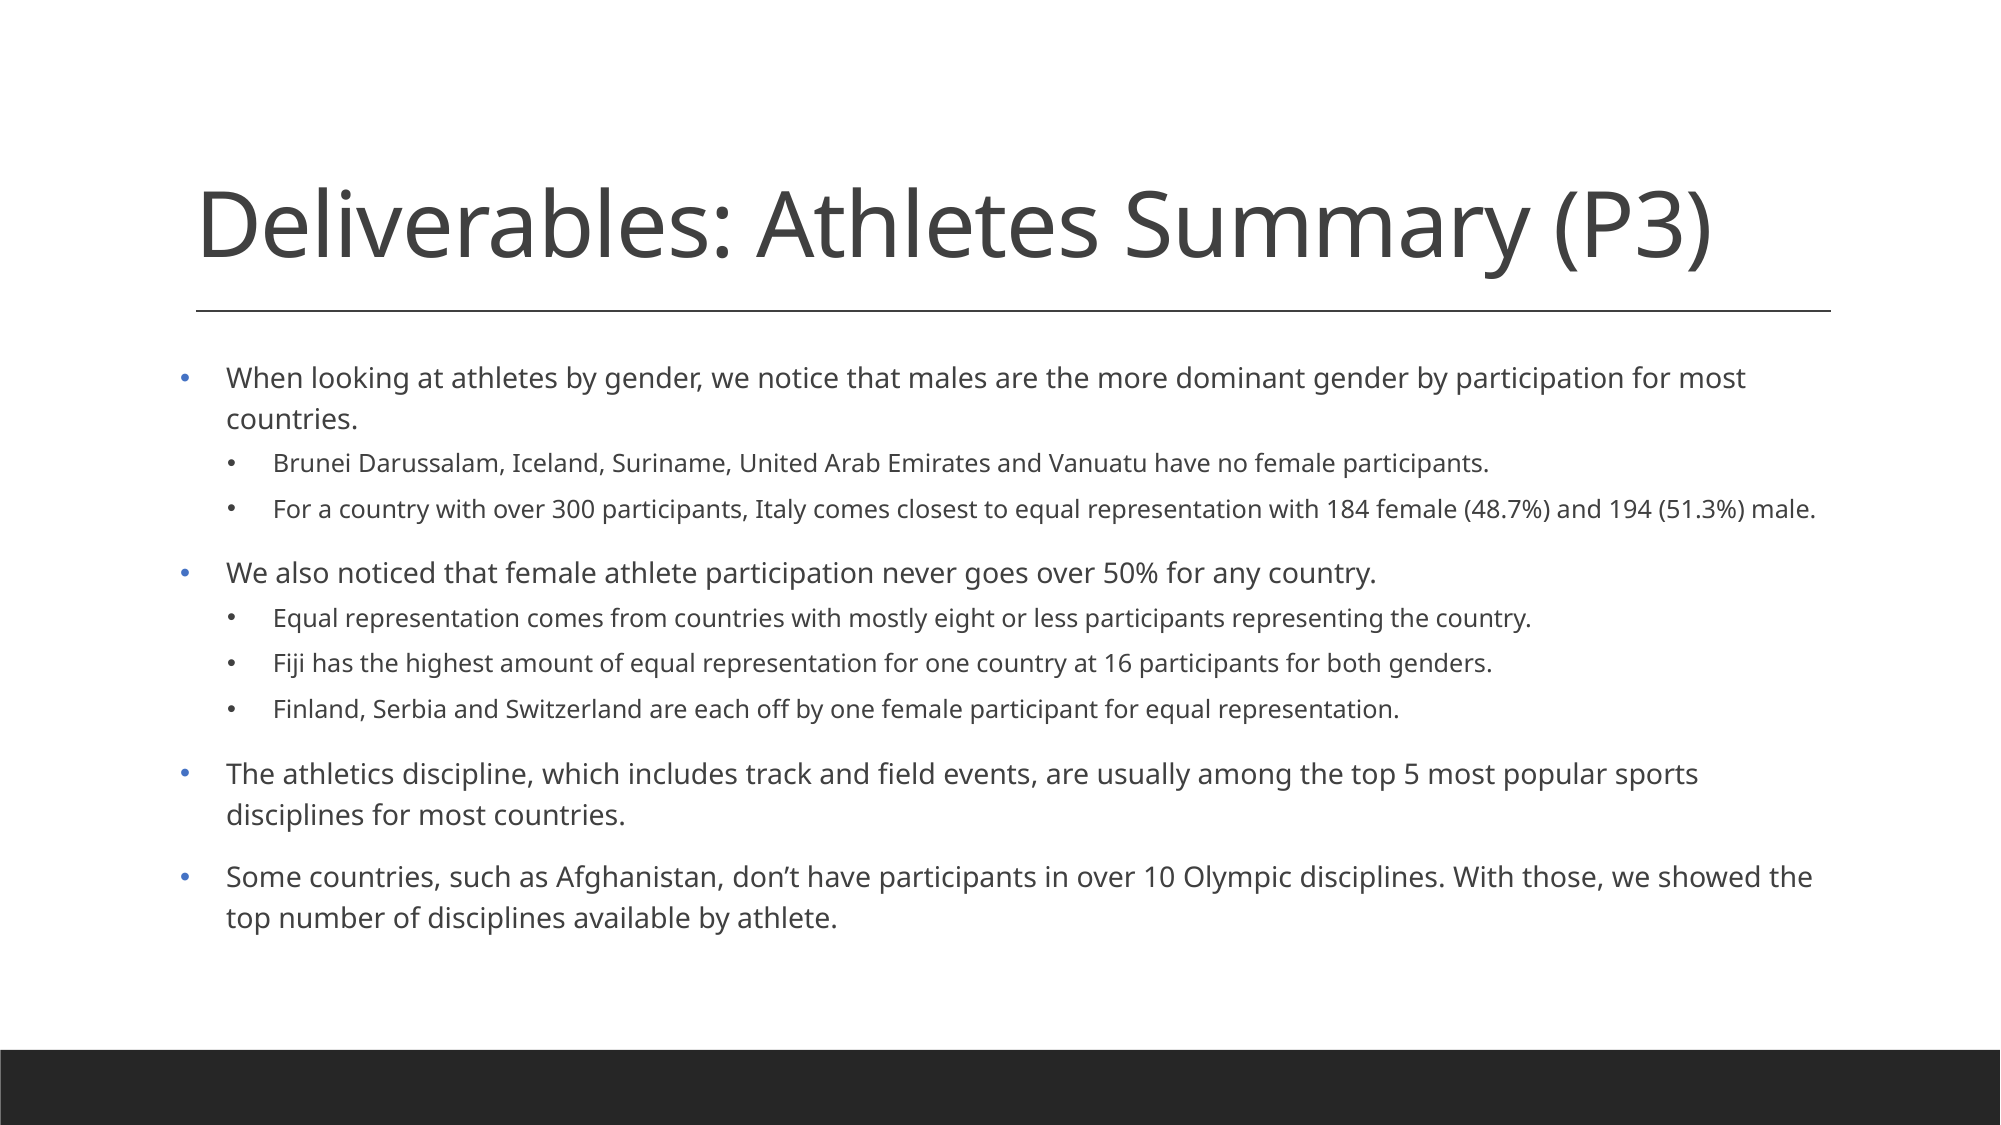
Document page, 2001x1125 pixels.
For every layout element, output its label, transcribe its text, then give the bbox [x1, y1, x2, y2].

title Deliverables: Athletes Summary (P3) [180, 47, 1830, 285]
list When looking at athletes by gender, we notice that males are the more dominant gender by participation for most countries. Brunei Darussalam, Iceland, Suriname, United Arab Emirates and Vanuatu have no female participants. For a country with over 300 participants, Italy comes closest to equal representation with 184 female (48.7%) and 194 (51.3%) male. We also noticed that female athlete participation never goes over 50% for any country. Equal representation comes from countries with mostly eight or less participants representing the country. Fiji has the highest amount of equal representation for one country at 16 participants for both genders. Finland, Serbia and Switzerland are each off by one female participant for equal representation. The athletics discipline, which includes track and field events, are usually among the top 5 most popular sports disciplines for most countries. Some countries, such as Afghanistan, don’t have participants in over 10 Olympic disciplines. With those, we showed the top number of disciplines available by athlete. [180, 345, 1830, 963]
